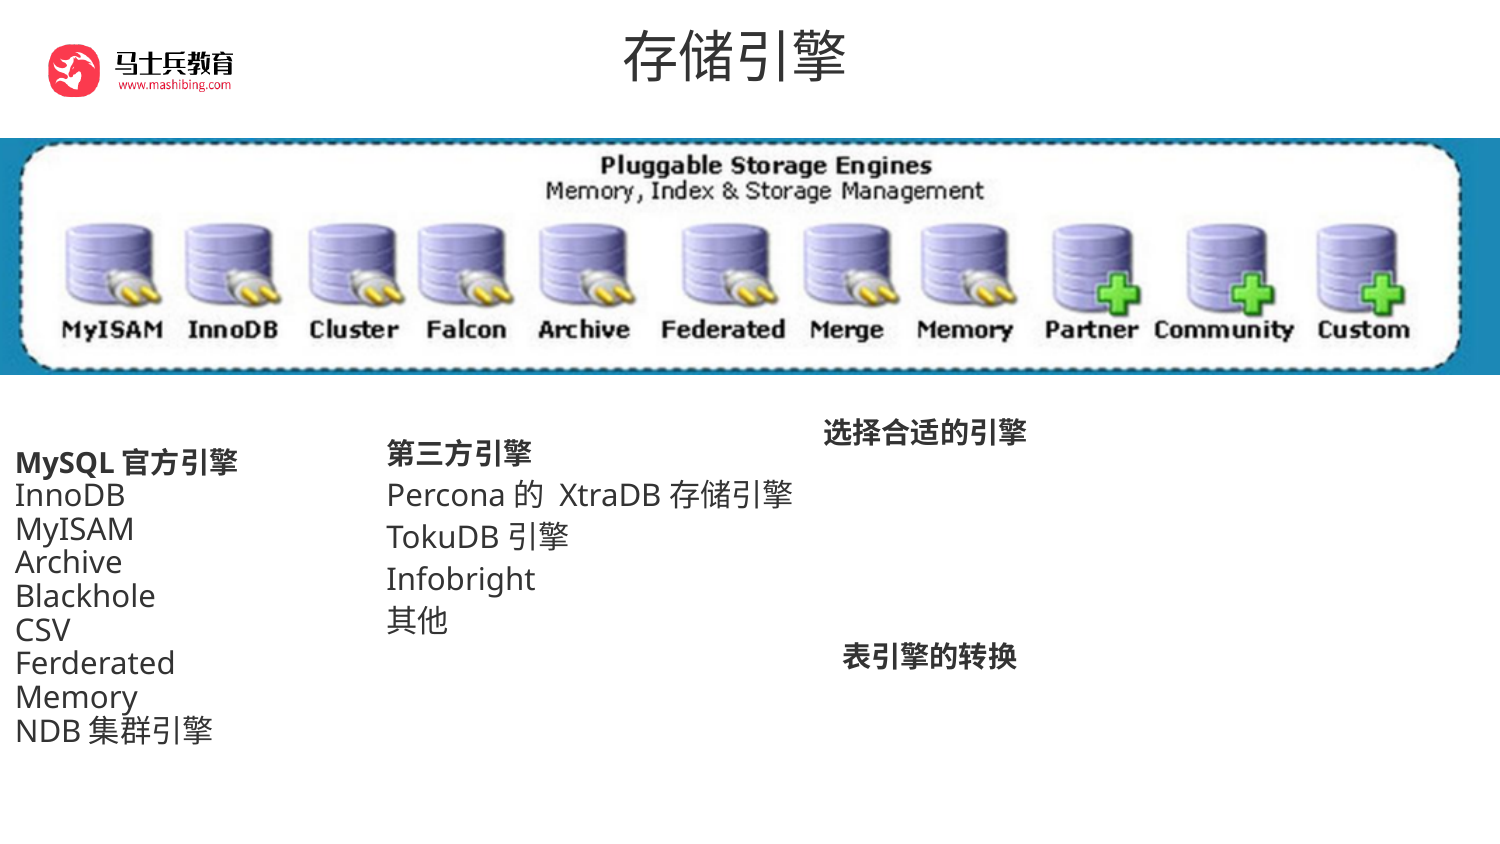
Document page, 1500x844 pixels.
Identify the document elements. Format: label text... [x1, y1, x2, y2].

picture [0, 138, 1500, 375]
picture [46, 43, 233, 98]
text_box 选择合适的引擎 [808, 387, 1264, 472]
text_box 表引擎的转换 [827, 611, 1283, 696]
text_box 存储引擎 [376, 0, 1094, 111]
text_box MySQL官方引擎 InnoDB MyISAM Archive Blackhole CSV Ferderated Memory NDB集群引擎 [0, 387, 364, 810]
text_box 第三方引擎 Percona的 XtraDB存储引擎 TokuDB引擎 Infobright 其他 [371, 387, 828, 682]
